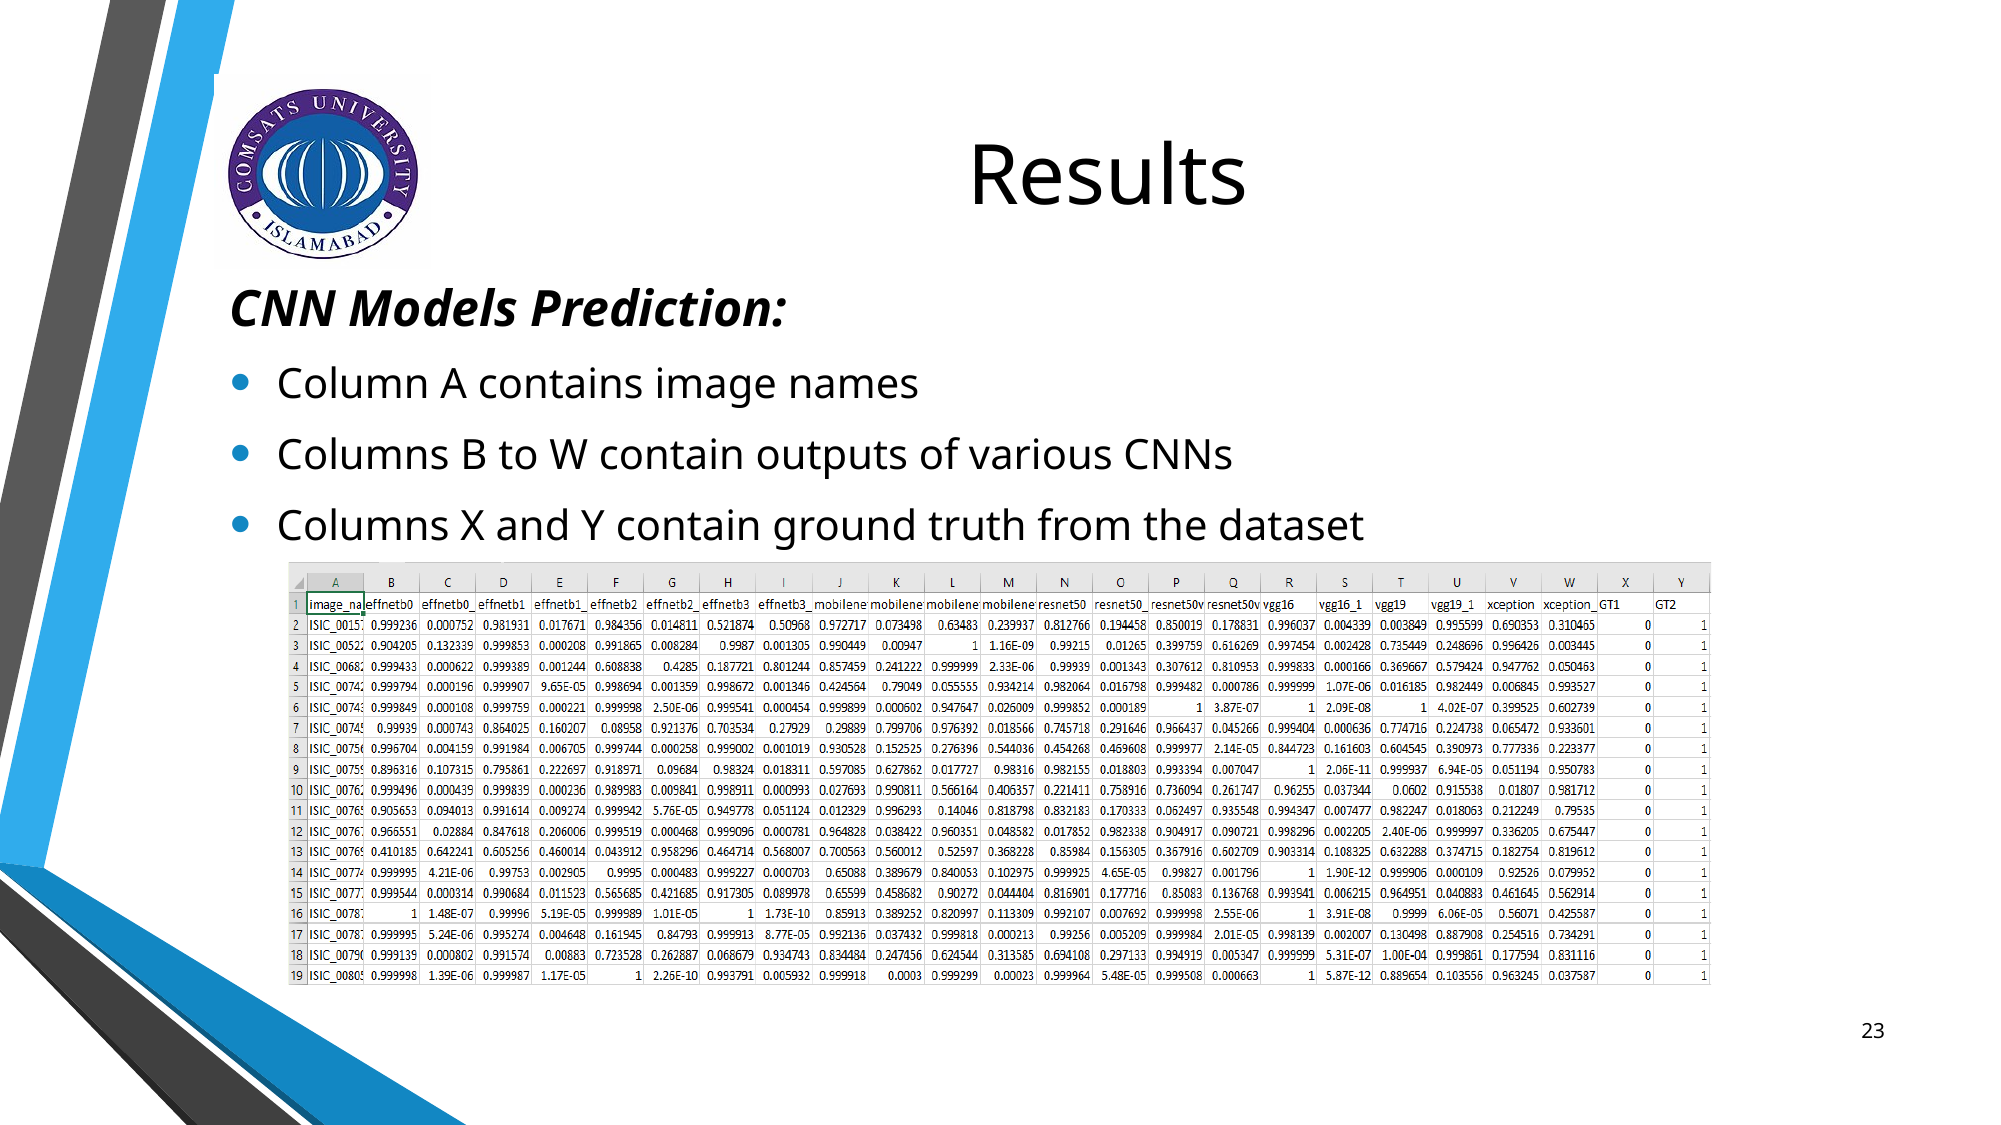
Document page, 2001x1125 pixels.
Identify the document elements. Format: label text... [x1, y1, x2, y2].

title Results [432, 75, 1786, 268]
picture [288, 562, 1712, 985]
slide_number 23 [1806, 1001, 1900, 1062]
picture [214, 74, 432, 269]
list CNN Models Prediction: Column A contains image names Columns B to W contain outputs of various CNNs Columns X and Y contain ground truth from the dataset [214, 268, 1900, 985]
